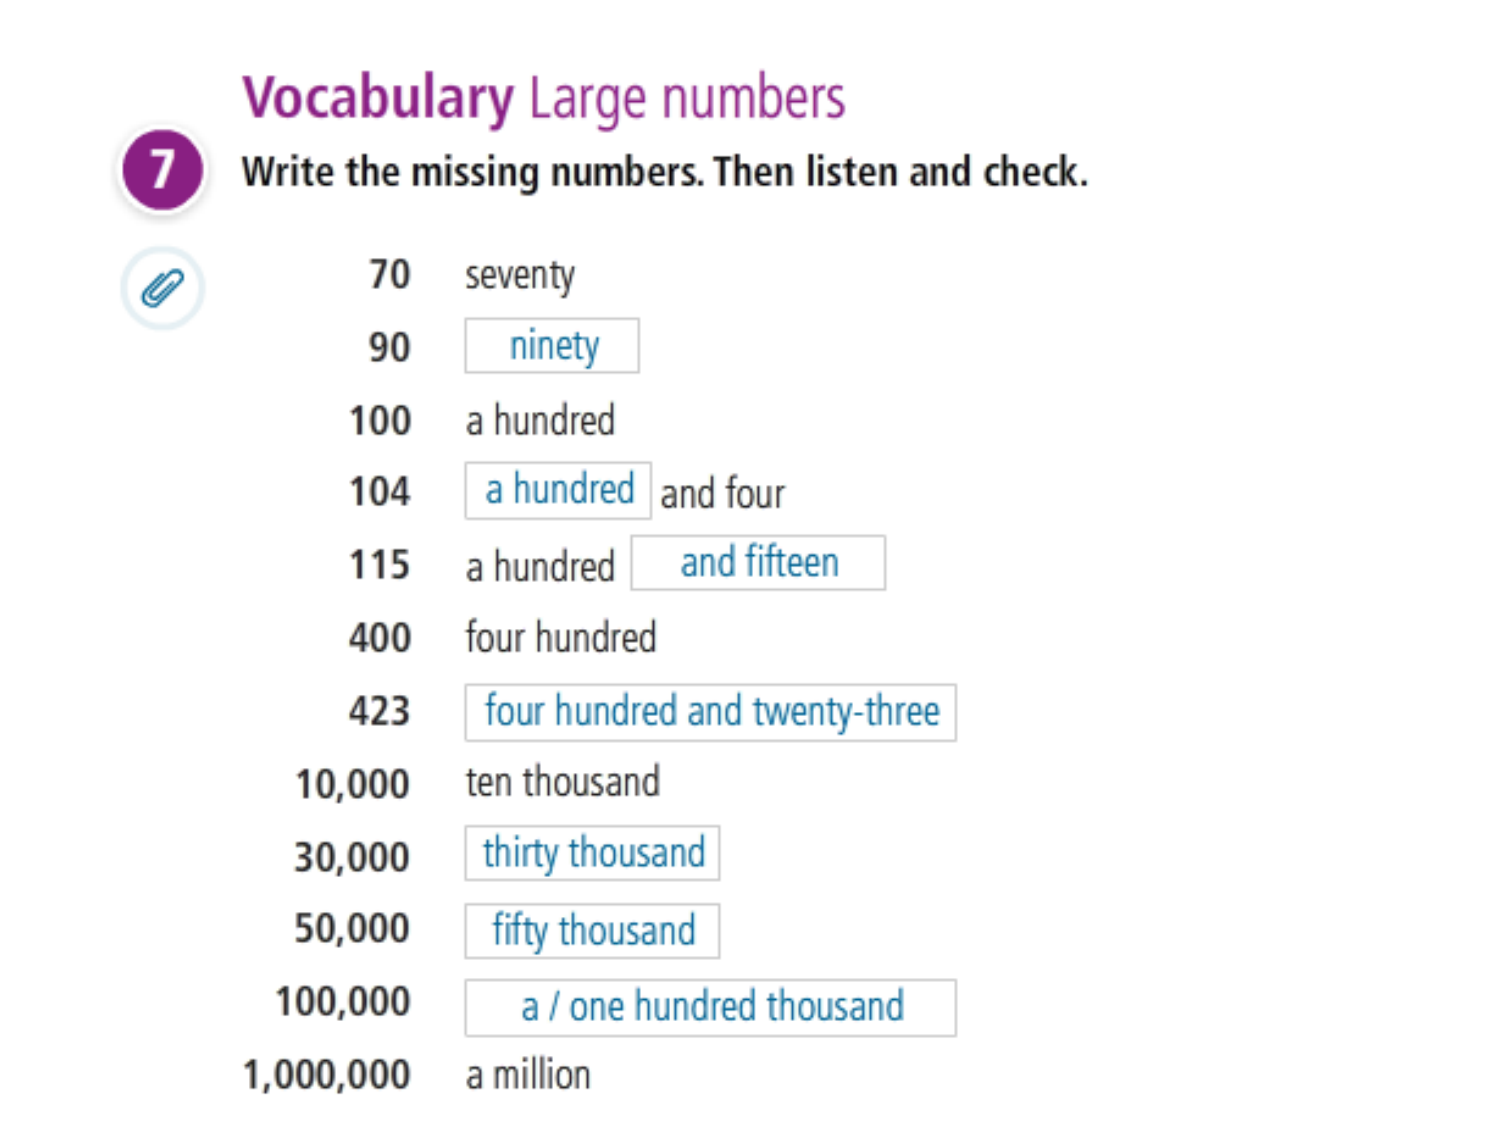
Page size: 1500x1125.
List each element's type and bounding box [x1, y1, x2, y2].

picture [87, 62, 1176, 1121]
